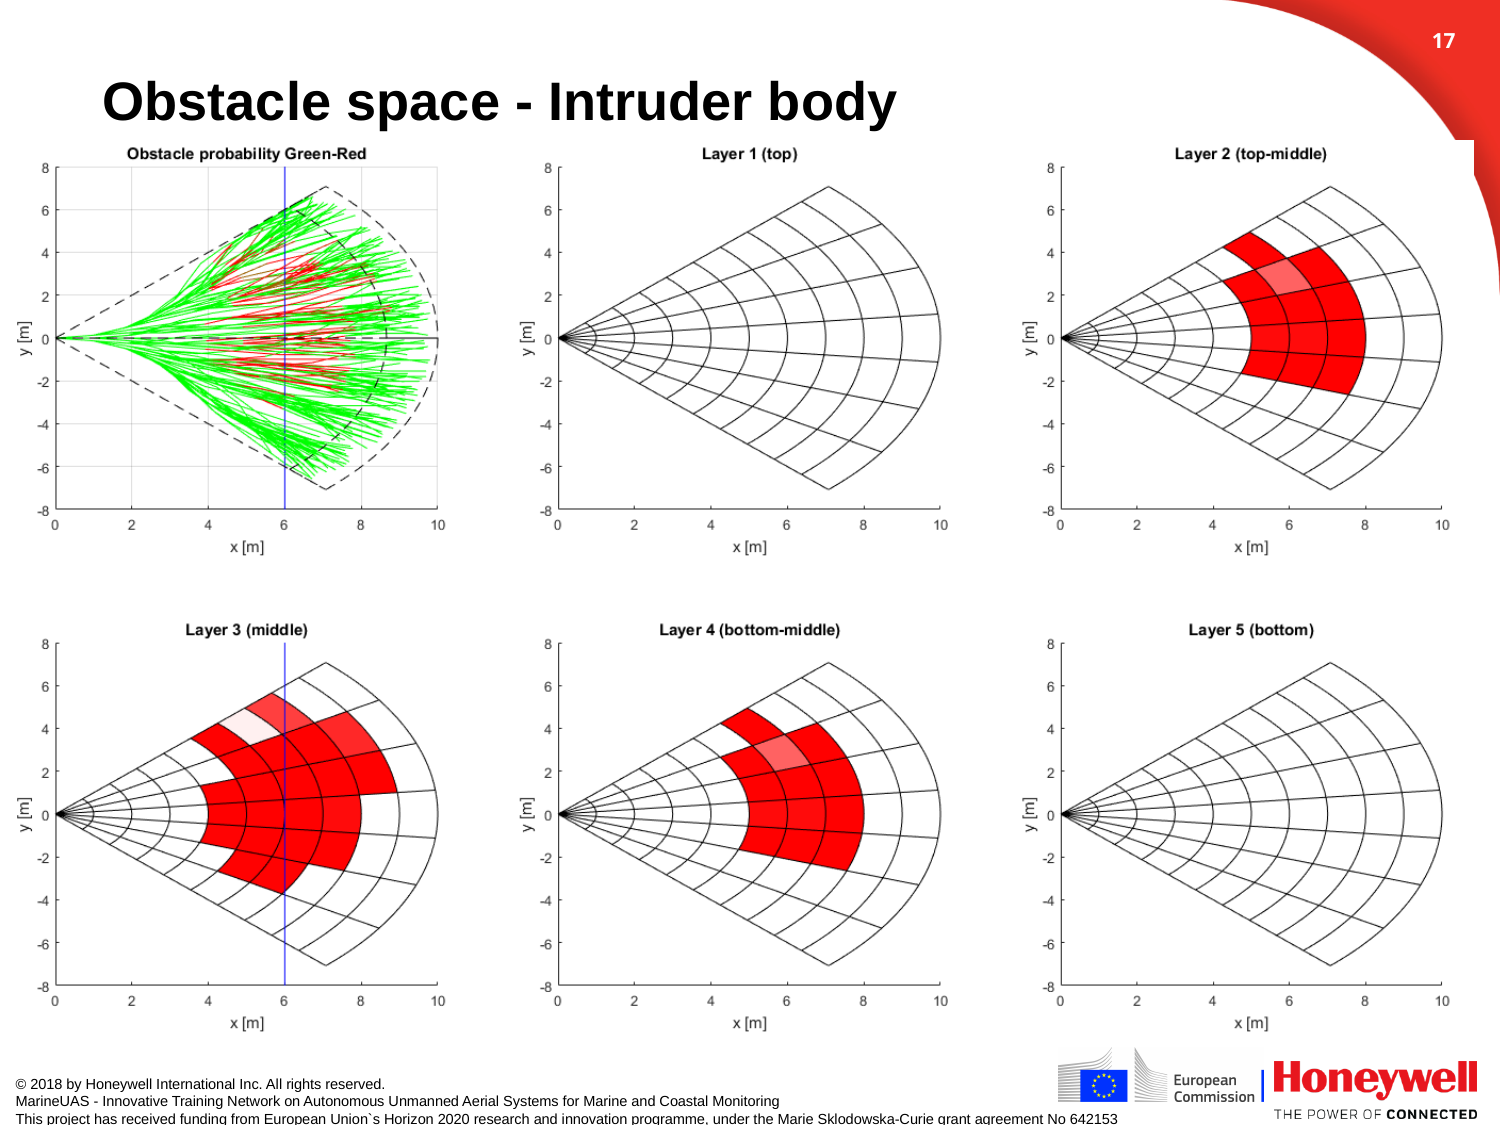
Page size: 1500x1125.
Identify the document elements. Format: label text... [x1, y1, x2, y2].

slide_number 16 [1416, 0, 1500, 83]
picture [1058, 1047, 1264, 1102]
picture [1274, 1061, 1477, 1119]
picture [15, 0, 1500, 1041]
title Obstacle space - Intruder body [86, 58, 1347, 138]
